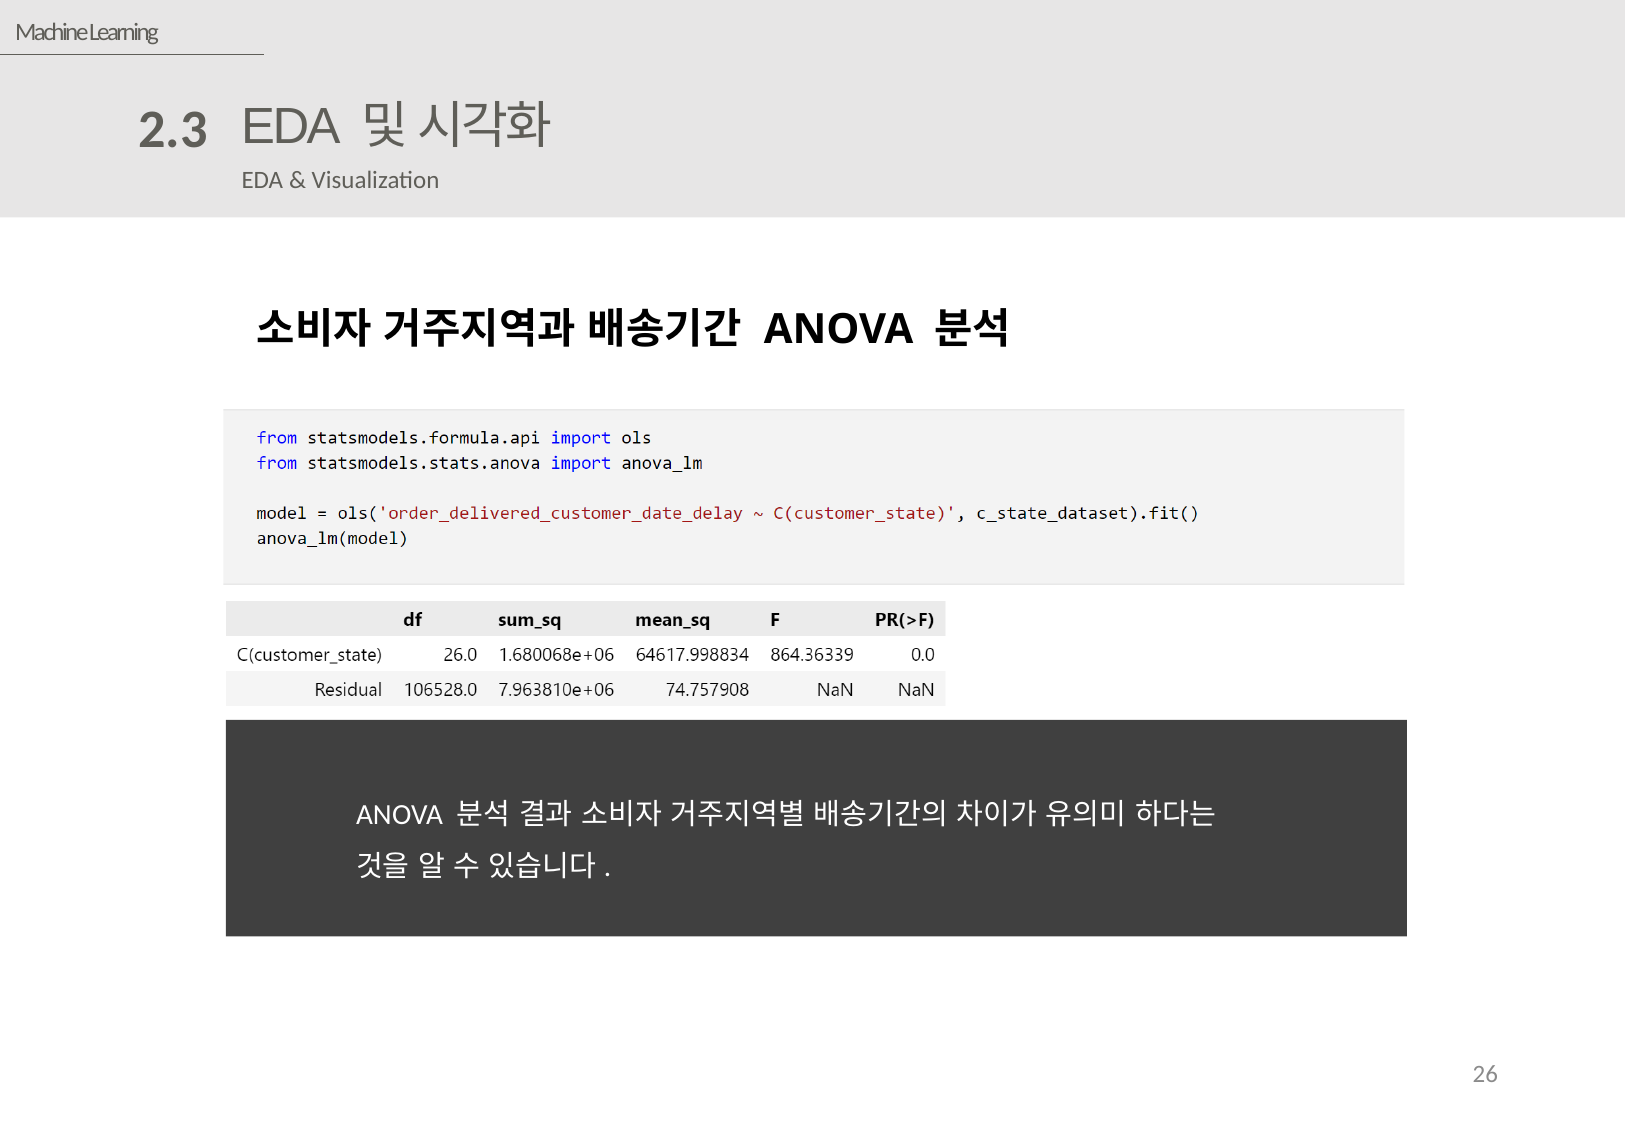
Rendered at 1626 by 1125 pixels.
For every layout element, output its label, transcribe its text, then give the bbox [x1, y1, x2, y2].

text_box [0, 0, 1625, 219]
slide_number 26 [1147, 1042, 1514, 1103]
picture [223, 407, 1405, 718]
text_box Machine Learning [0, 7, 174, 53]
text_box EDA 및 시각화 [226, 85, 568, 161]
text_box 2.3 [123, 86, 223, 166]
text_box 소비자 거주지역과 배송기간 ANOVA 분석 [241, 294, 1027, 360]
text_box EDA & Visualization [226, 156, 456, 202]
text_box [225, 719, 1408, 937]
text_box ANOVA 분석 결과 소비자 거주지역별 배송기간의 차이가 유의미 하다는 것을 알 수 있습니다. [341, 770, 1287, 890]
